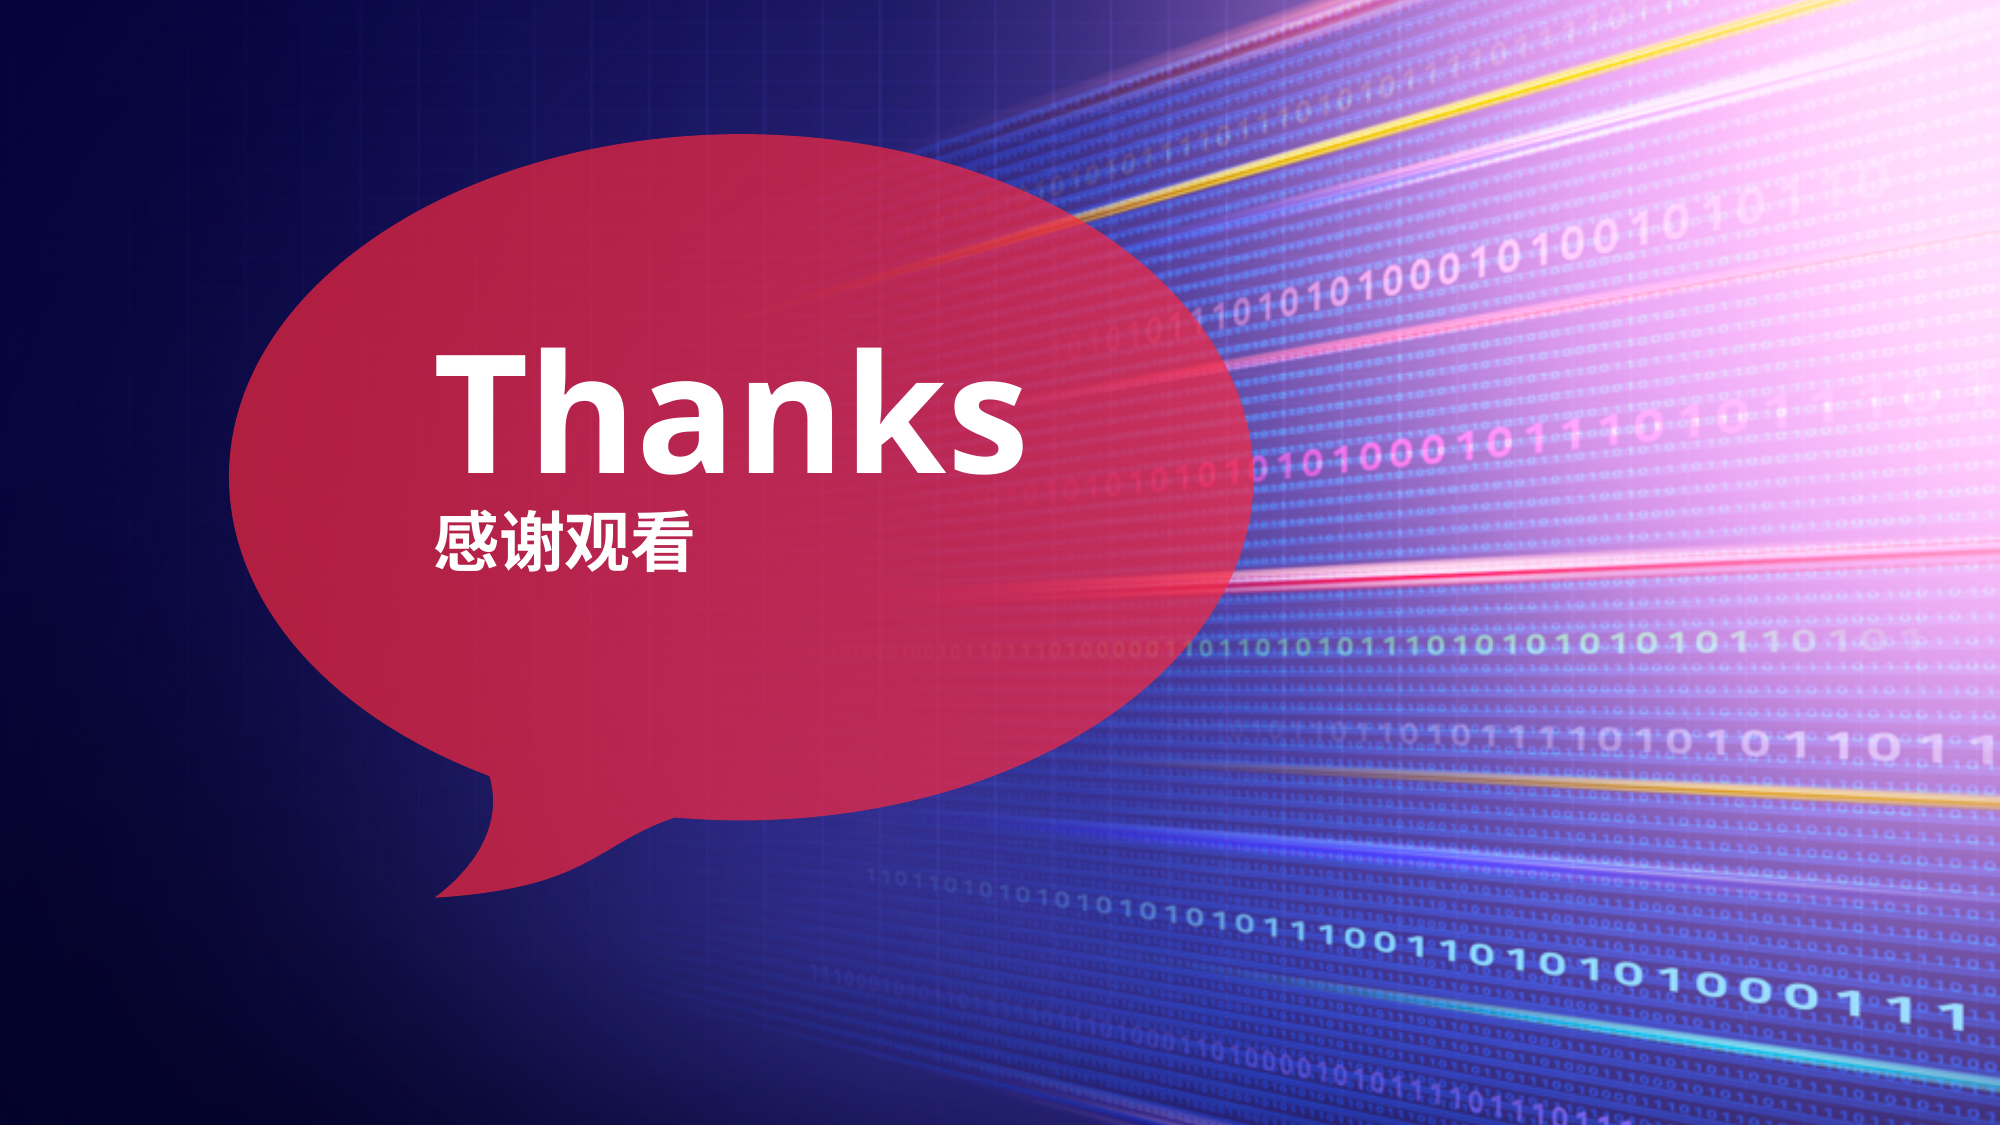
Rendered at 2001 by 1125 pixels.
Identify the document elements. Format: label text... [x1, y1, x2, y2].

picture [0, 0, 2000, 1125]
title Thanks 感谢观看 [418, 322, 1344, 589]
